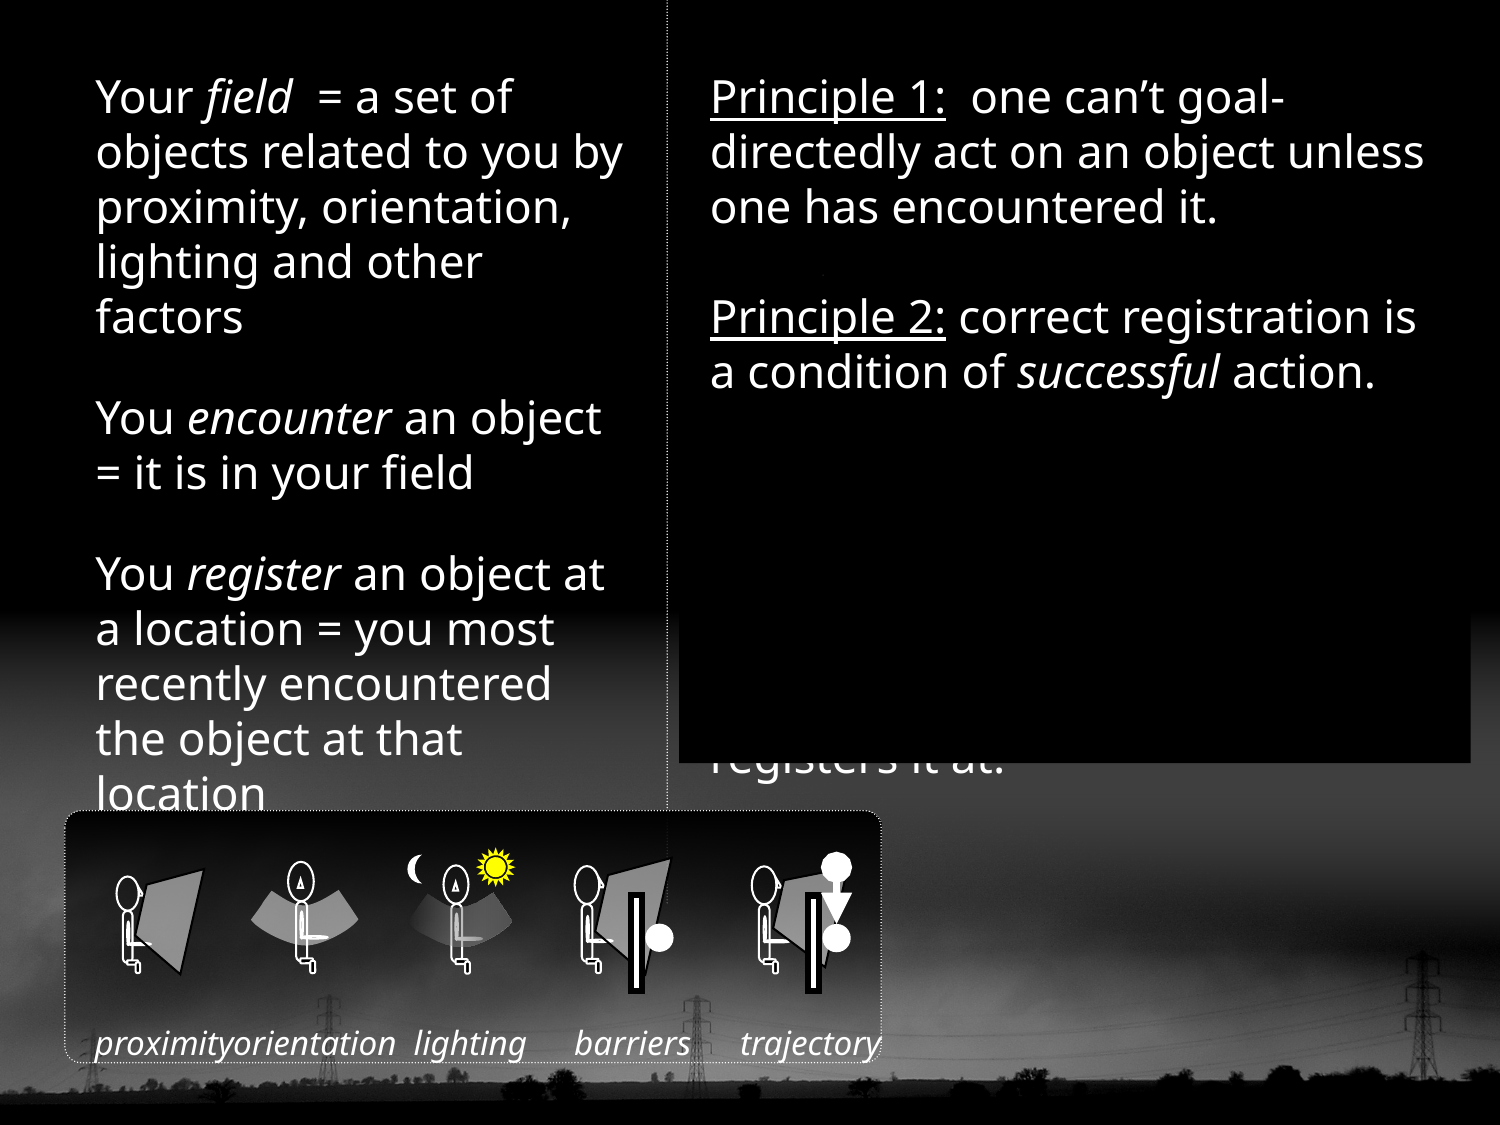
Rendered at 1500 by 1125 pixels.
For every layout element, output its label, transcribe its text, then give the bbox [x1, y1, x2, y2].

text_box Your field = a set of objects related to you by proximity, orientation, lighting and other factors You encounter an object = it is in your field You register an object at a location = you most recently encountered the object at that location [64, 52, 656, 241]
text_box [64, 810, 893, 1071]
picture [0, 242, 1500, 1125]
text_box Principle 1: one can’t goal-directedly act on an object unless one has encountered it. Principle 2: correct registration is a condition of successful action. Principle 3: when an agent performs a goal-directed action and the goal specifies an object, the agent will act as if the object were actually in the location she registers it at. [679, 52, 1459, 241]
